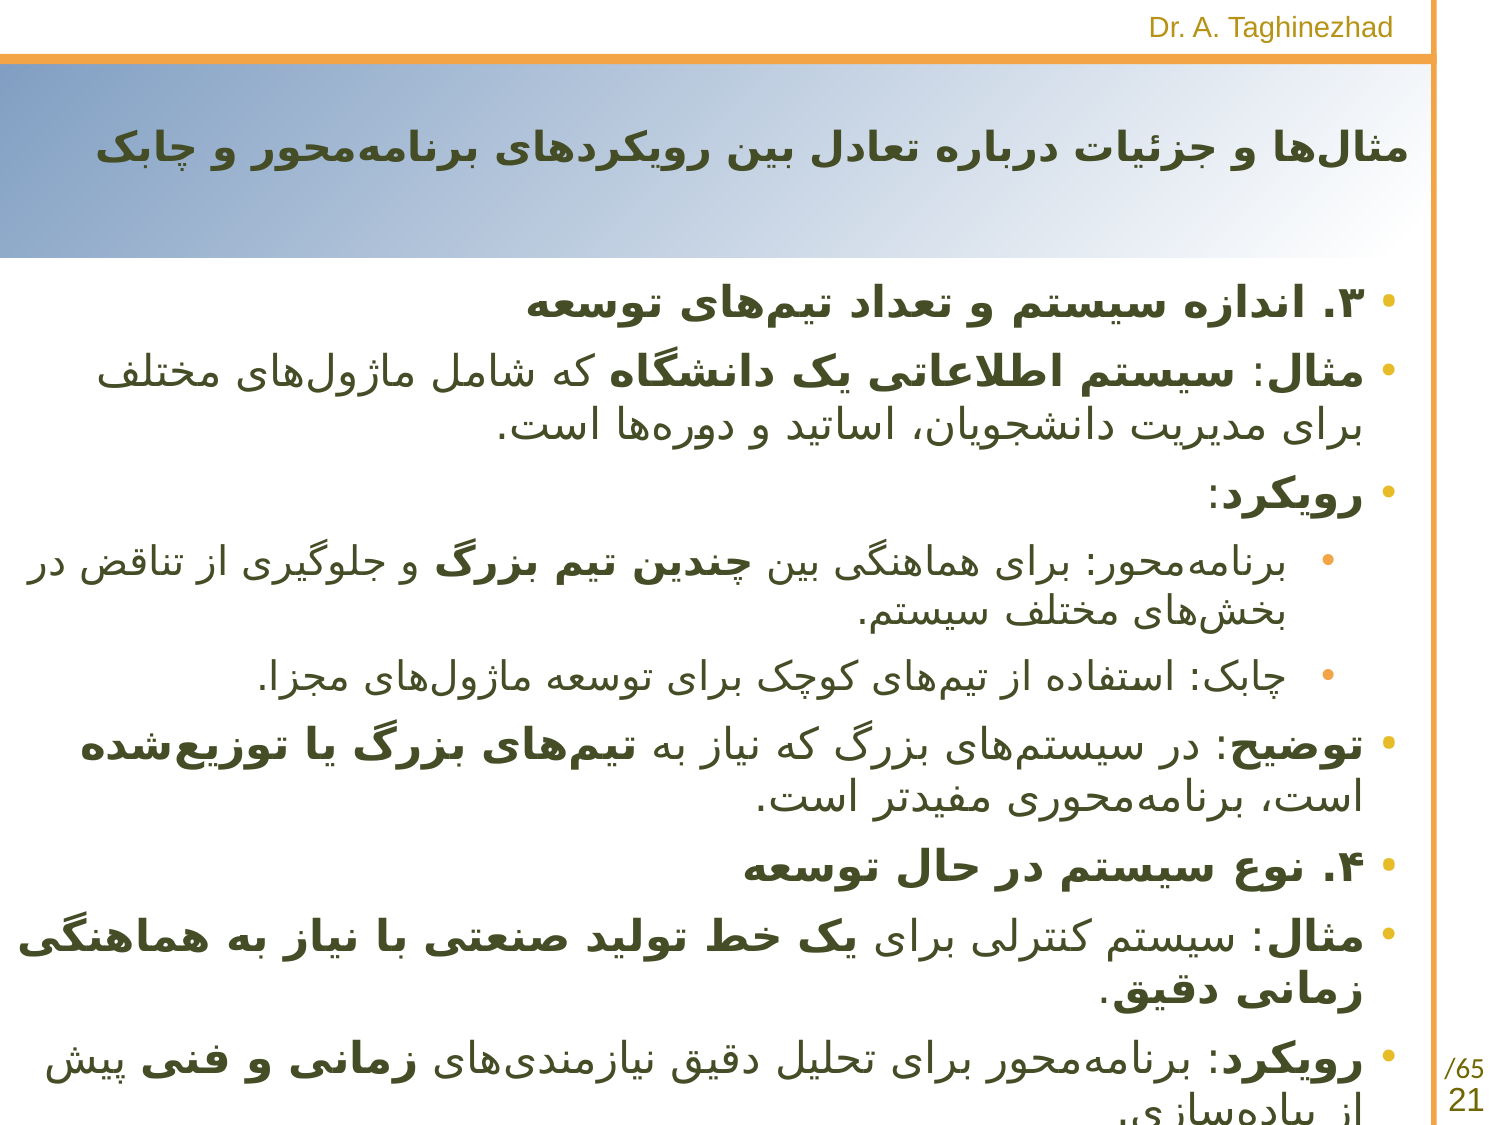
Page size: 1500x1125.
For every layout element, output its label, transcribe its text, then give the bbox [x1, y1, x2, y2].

list ۳. اندازه سیستم و تعداد تیم‌های توسعه مثال: سیستم اطلاعاتی یک دانشگاه که شامل ماژول‌های مختلف برای مدیریت دانشجویان، اساتید و دوره‌ها است. رویکرد: برنامه‌محور: برای هماهنگی بین چندین تیم بزرگ و جلوگیری از تناقض در بخش‌های مختلف سیستم. چابک: استفاده از تیم‌های کوچک برای توسعه ماژول‌های مجزا. توضیح: در سیستم‌های بزرگ که نیاز به تیم‌های بزرگ یا توزیع‌شده است، برنامه‌محوری مفیدتر است. ۴. نوع سیستم در حال توسعه مثال: سیستم کنترلی برای یک خط تولید صنعتی با نیاز به هماهنگی زمانی دقیق. رویکرد: برنامه‌محور برای تحلیل دقیق نیازمندی‌های زمانی و فنی پیش از پیاده‌سازی. توضیح: سیستم‌های بلادرنگ نیاز به برنامه‌ریزی دقیق قبل از اجرا دارند. [0, 265, 1425, 1079]
slide_number 21 [1413, 1023, 1500, 1125]
title مثال‌ها و جزئیات درباره تعادل بین رویکردهای برنامه‌محور و چابک [0, 105, 1425, 234]
